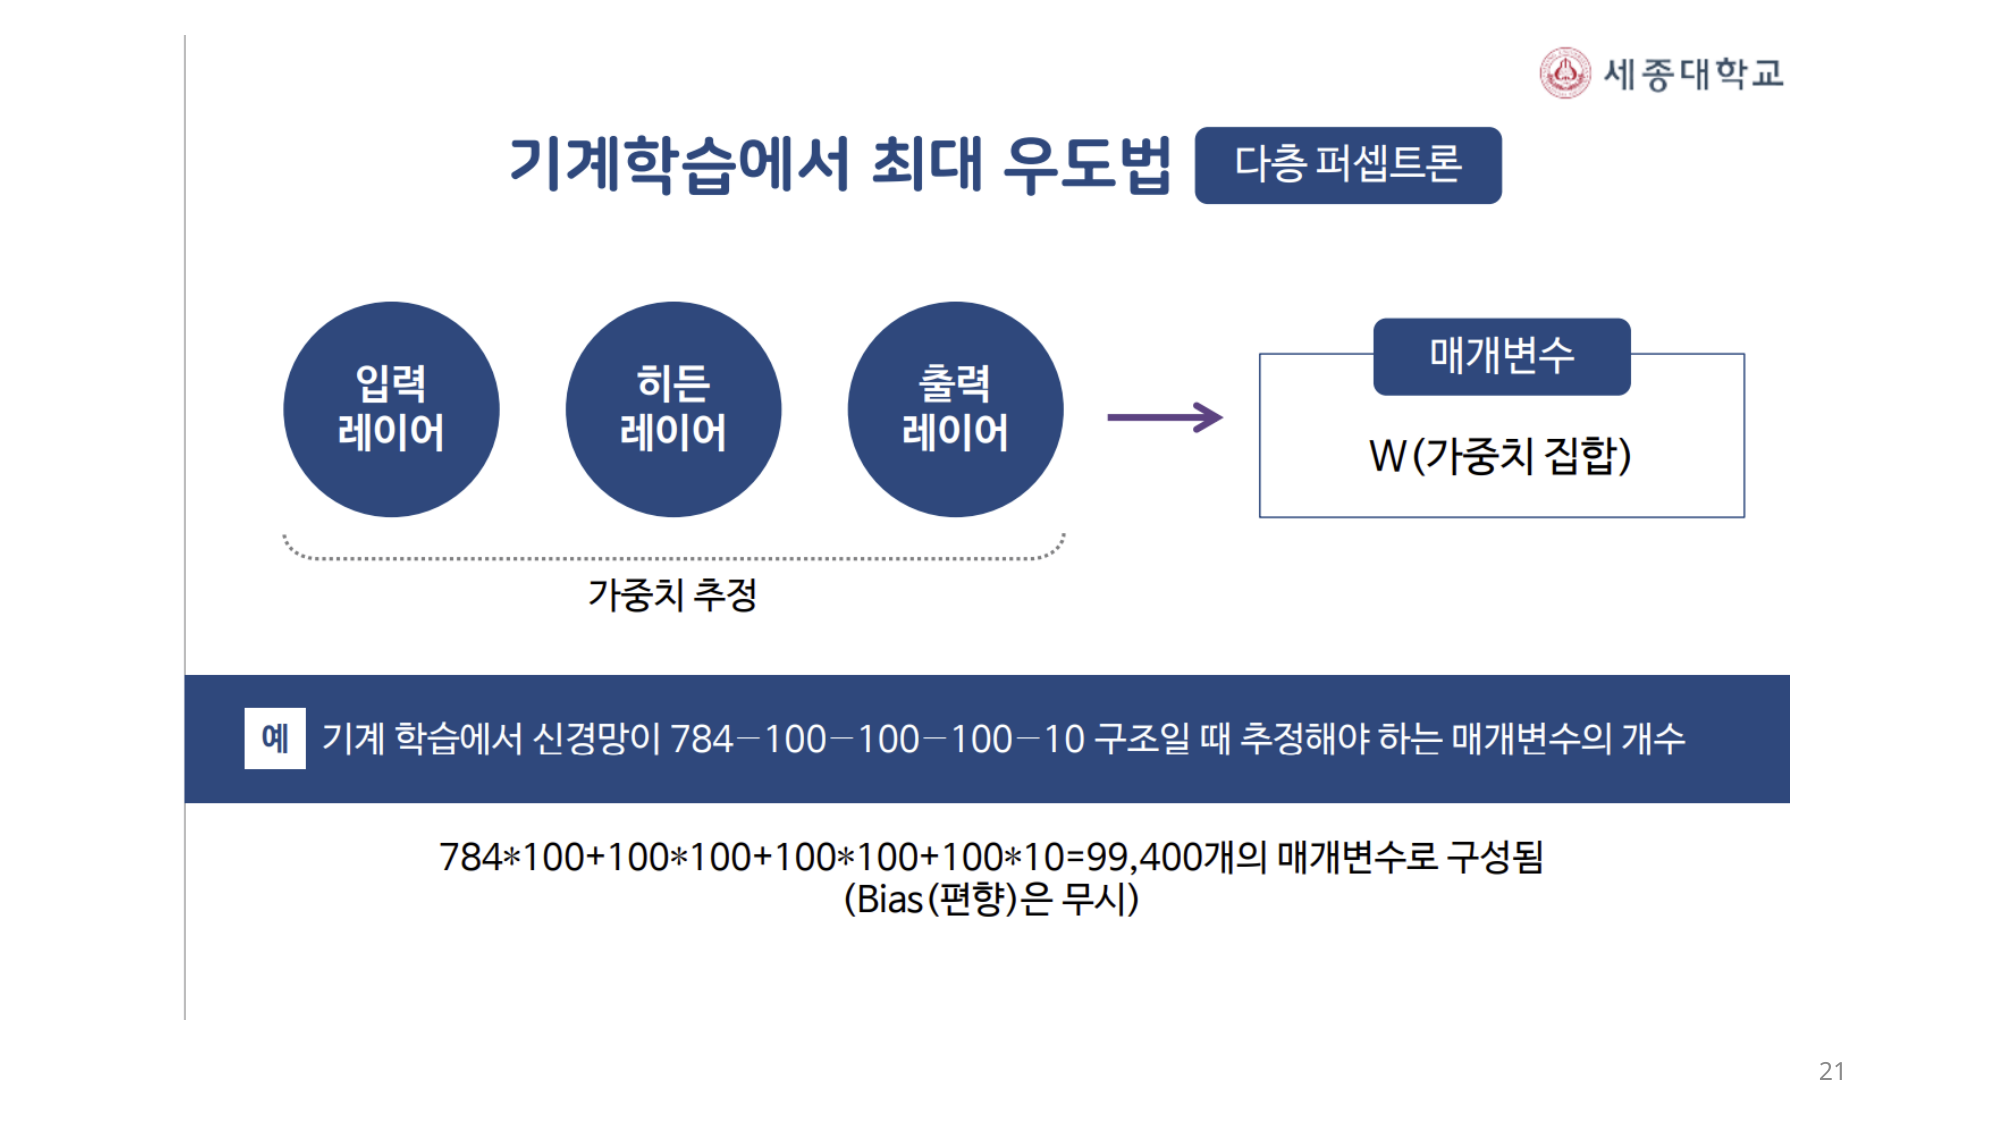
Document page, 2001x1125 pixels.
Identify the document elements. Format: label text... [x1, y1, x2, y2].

slide_number 21 [1412, 1042, 1863, 1103]
picture [180, 35, 1790, 1020]
